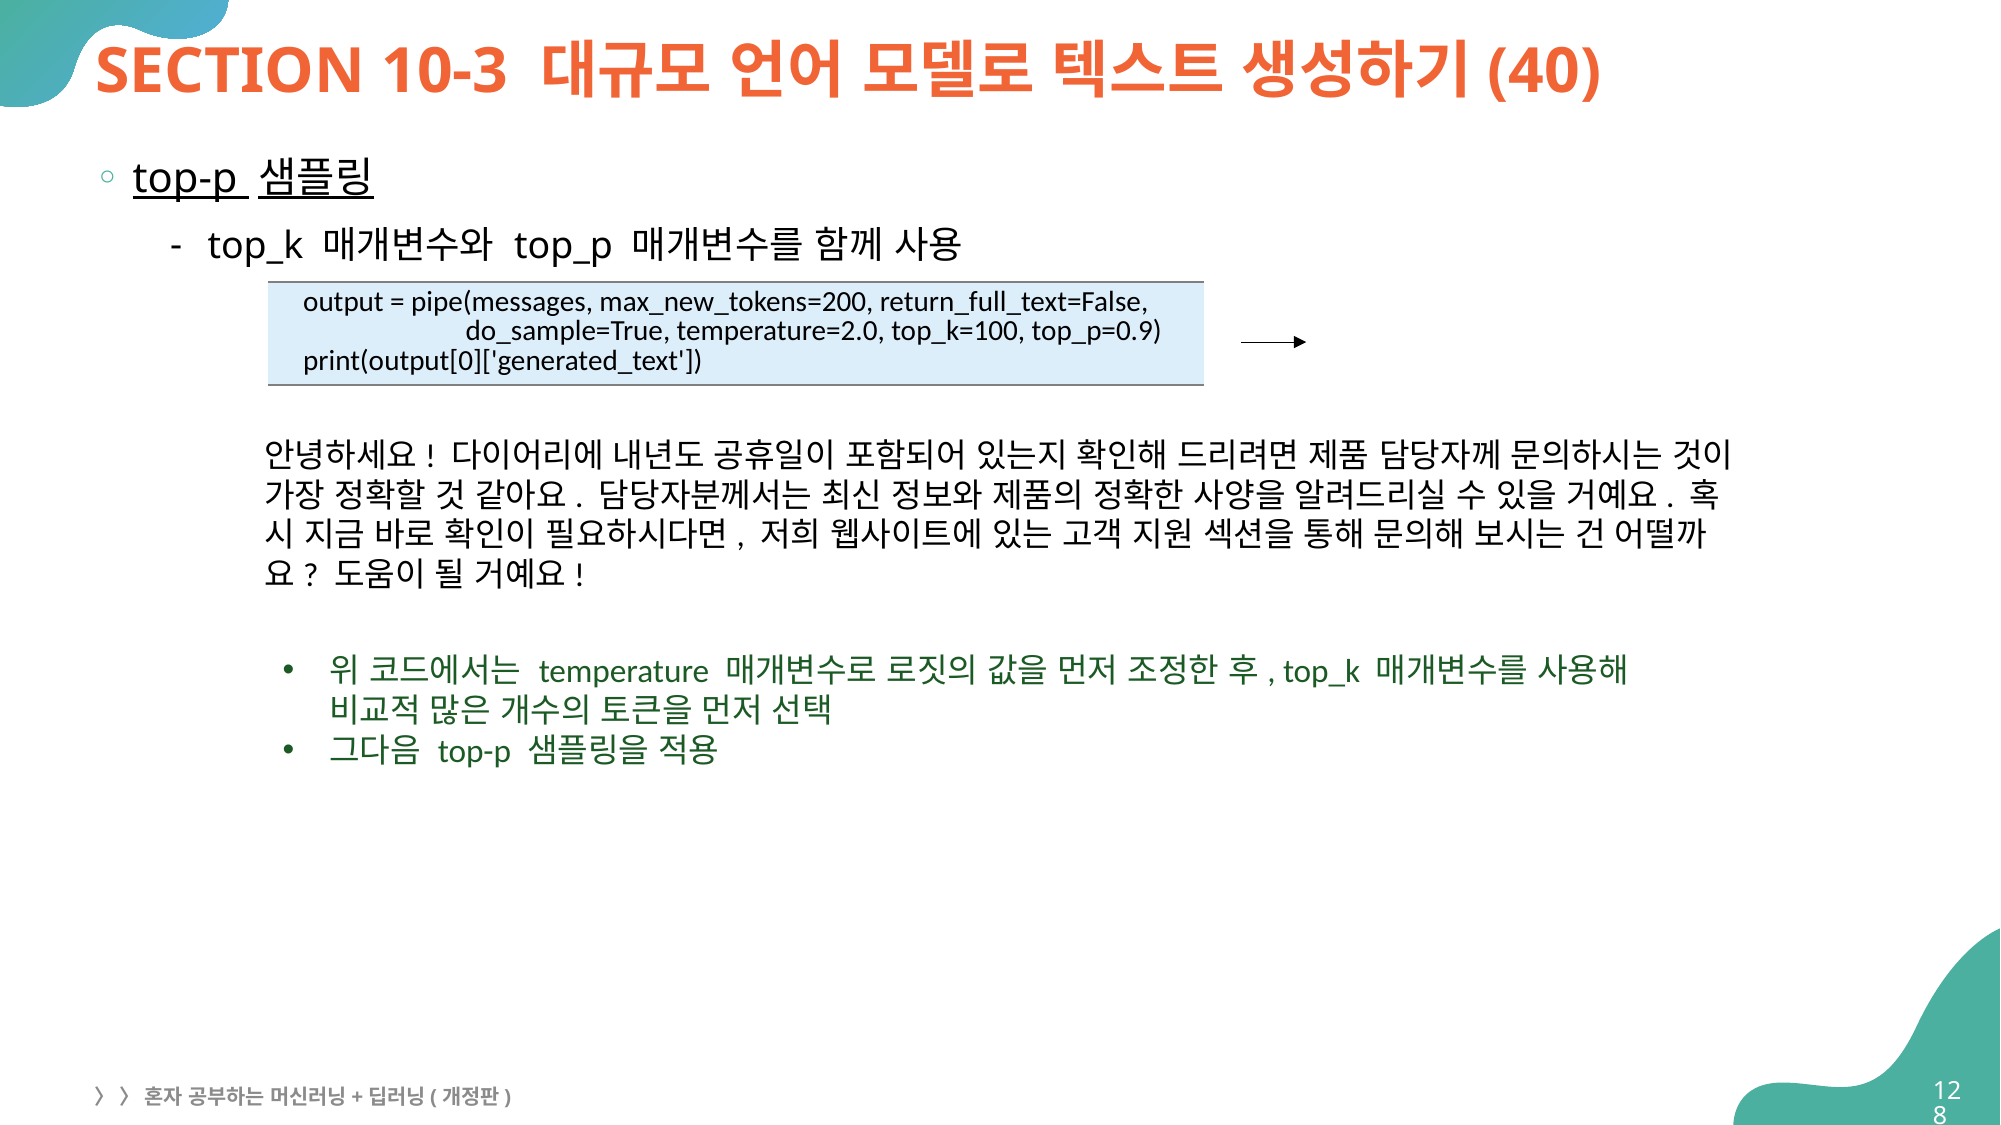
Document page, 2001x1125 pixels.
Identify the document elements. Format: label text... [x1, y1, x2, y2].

footer 〉 〉 혼자 공부하는 머신러닝+딥러닝(개정판) [79, 1078, 755, 1114]
list top-p 샘플링 top_k 매개변수와 top_p 매개변수를 함께 사용 [79, 133, 1964, 1010]
text_box 안녕하세요! 다이어리에 내년도 공휴일이 포함되어 있는지 확인해 드리려면 제품 담당자께 문의하시는 것이 가장 정확할 것 같아요. 담당자분께서는 최신 정보와 제품의 정확한 사양을 알려드리실 수 있을 거예요. 혹 시 지금 바로 확인이 필요하시다면, 저희 웹사이트에 있는 고객 지원 섹션을 통해 문의해 보시는 건 어떨까 요? 도움이 될 거예요! [249, 426, 1869, 601]
slide_number 128 [1917, 1061, 1984, 1122]
table_header output = pipe(messages, max_new_tokens=200, return_full_text=False, do_sample=True, temperature=2.0, top_k=100, top_p=0.9) print(output[0]['generated_text']) [268, 283, 1204, 384]
title SECTION 10-3 대규모 언어 모델로 텍스트 생성하기(40) [79, 17, 1931, 128]
text_box 위 코드에서는 temperature 매개변수로 로짓의 값을 먼저 조정한 후, top_k 매개변수를 사용해 비교적 많은 개수의 토큰을 먼저 선택 그다음 top-p 샘플링을 적용 [267, 642, 1886, 777]
